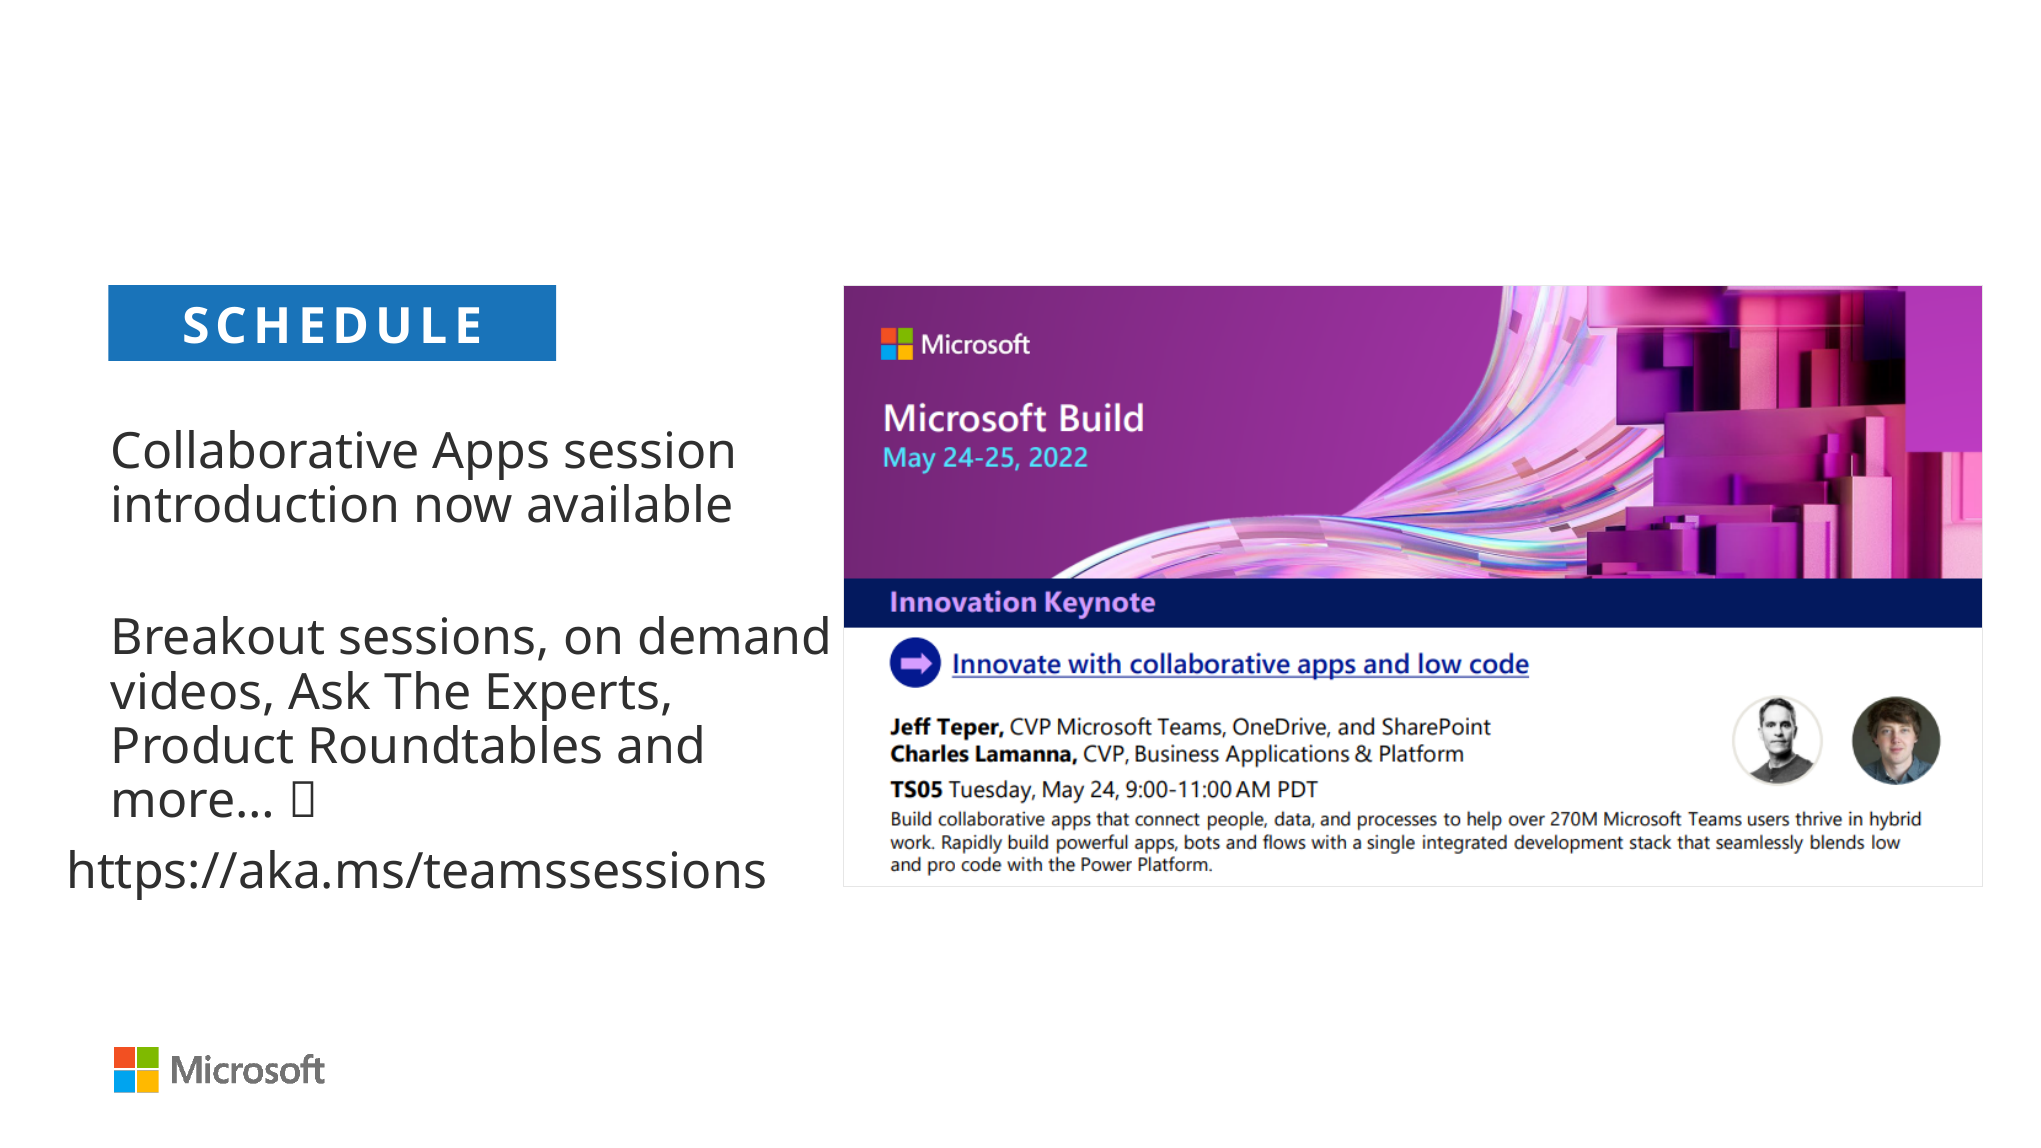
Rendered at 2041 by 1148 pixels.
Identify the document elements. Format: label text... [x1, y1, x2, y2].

text_box SCHEDULE [107, 284, 557, 362]
text_box https://aka.ms/teamssessions [51, 831, 80, 906]
picture [84, 1019, 354, 1119]
text_box Collaborative Apps session introduction now available Breakout sessions, on demand videos, Ask The Experts, Product Roundtables and more… 🚀 [80, 400, 879, 919]
picture [843, 284, 1983, 888]
